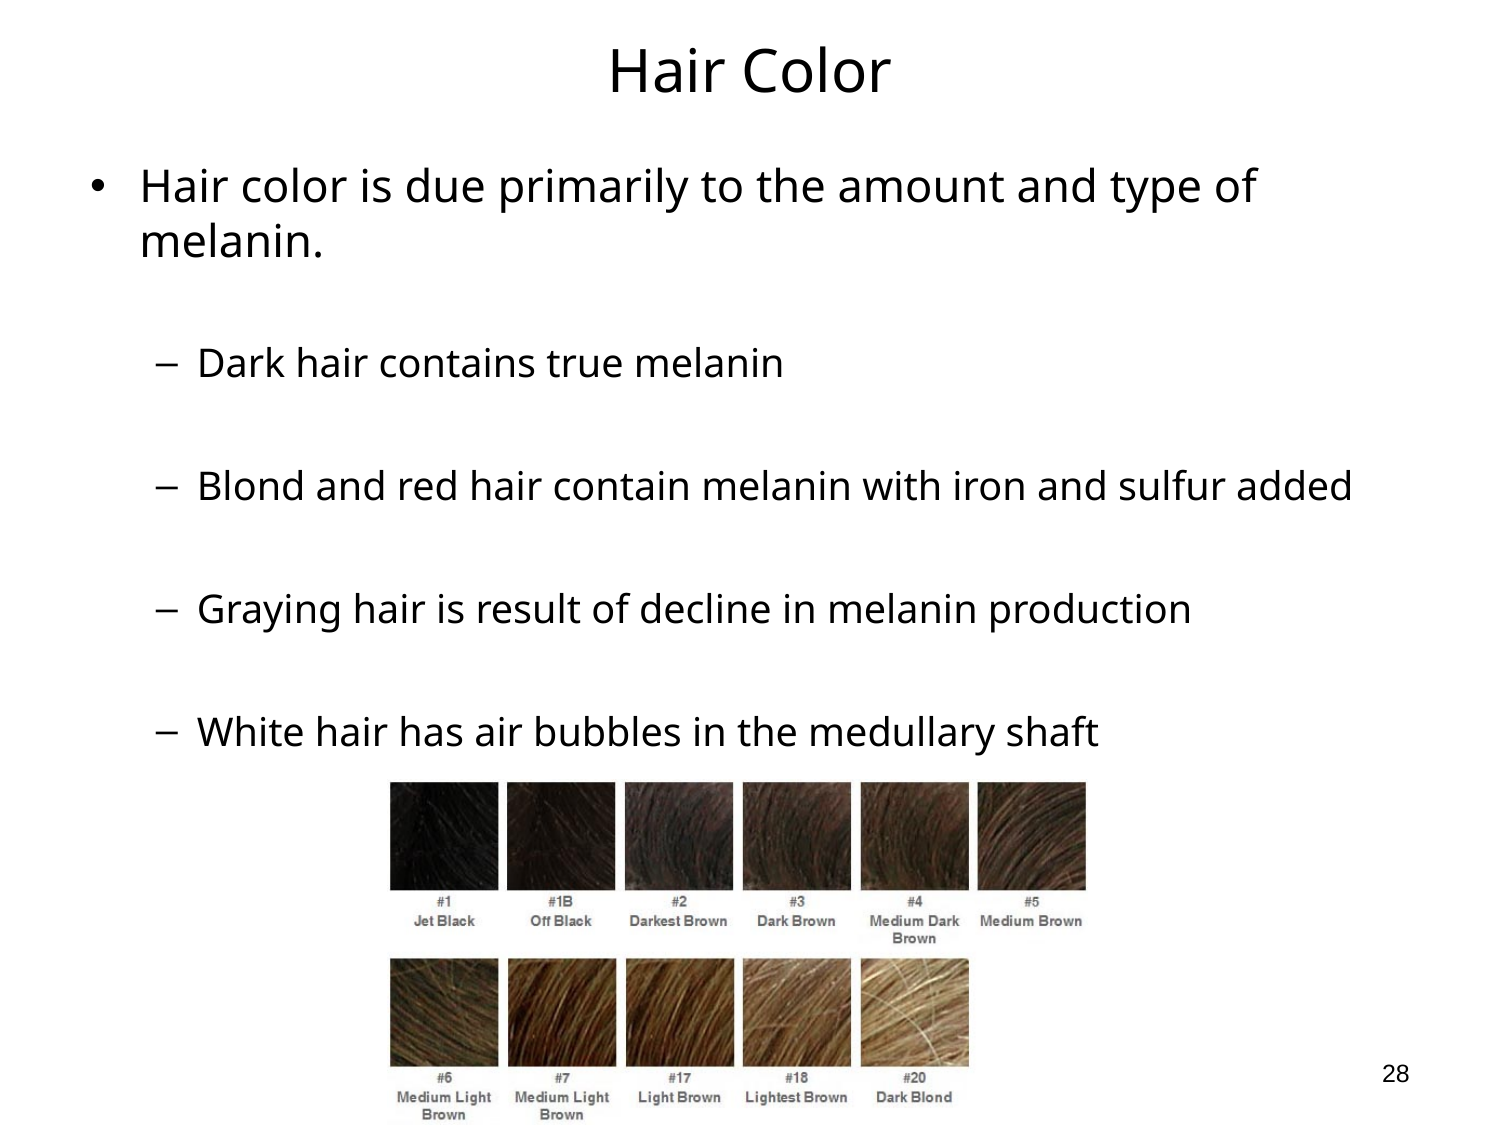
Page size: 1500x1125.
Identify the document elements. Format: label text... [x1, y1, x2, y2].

list Hair color is due primarily to the amount and type of melanin. Dark hair contains true melanin Blond and red hair contain melanin with iron and sulfur added Graying hair is result of decline in melanin production White hair has air bubbles in the medullary shaft [75, 149, 1388, 775]
slide_number 28 [1091, 1042, 1425, 1103]
title Hair Color [75, 24, 1425, 113]
picture [387, 779, 1088, 1125]
